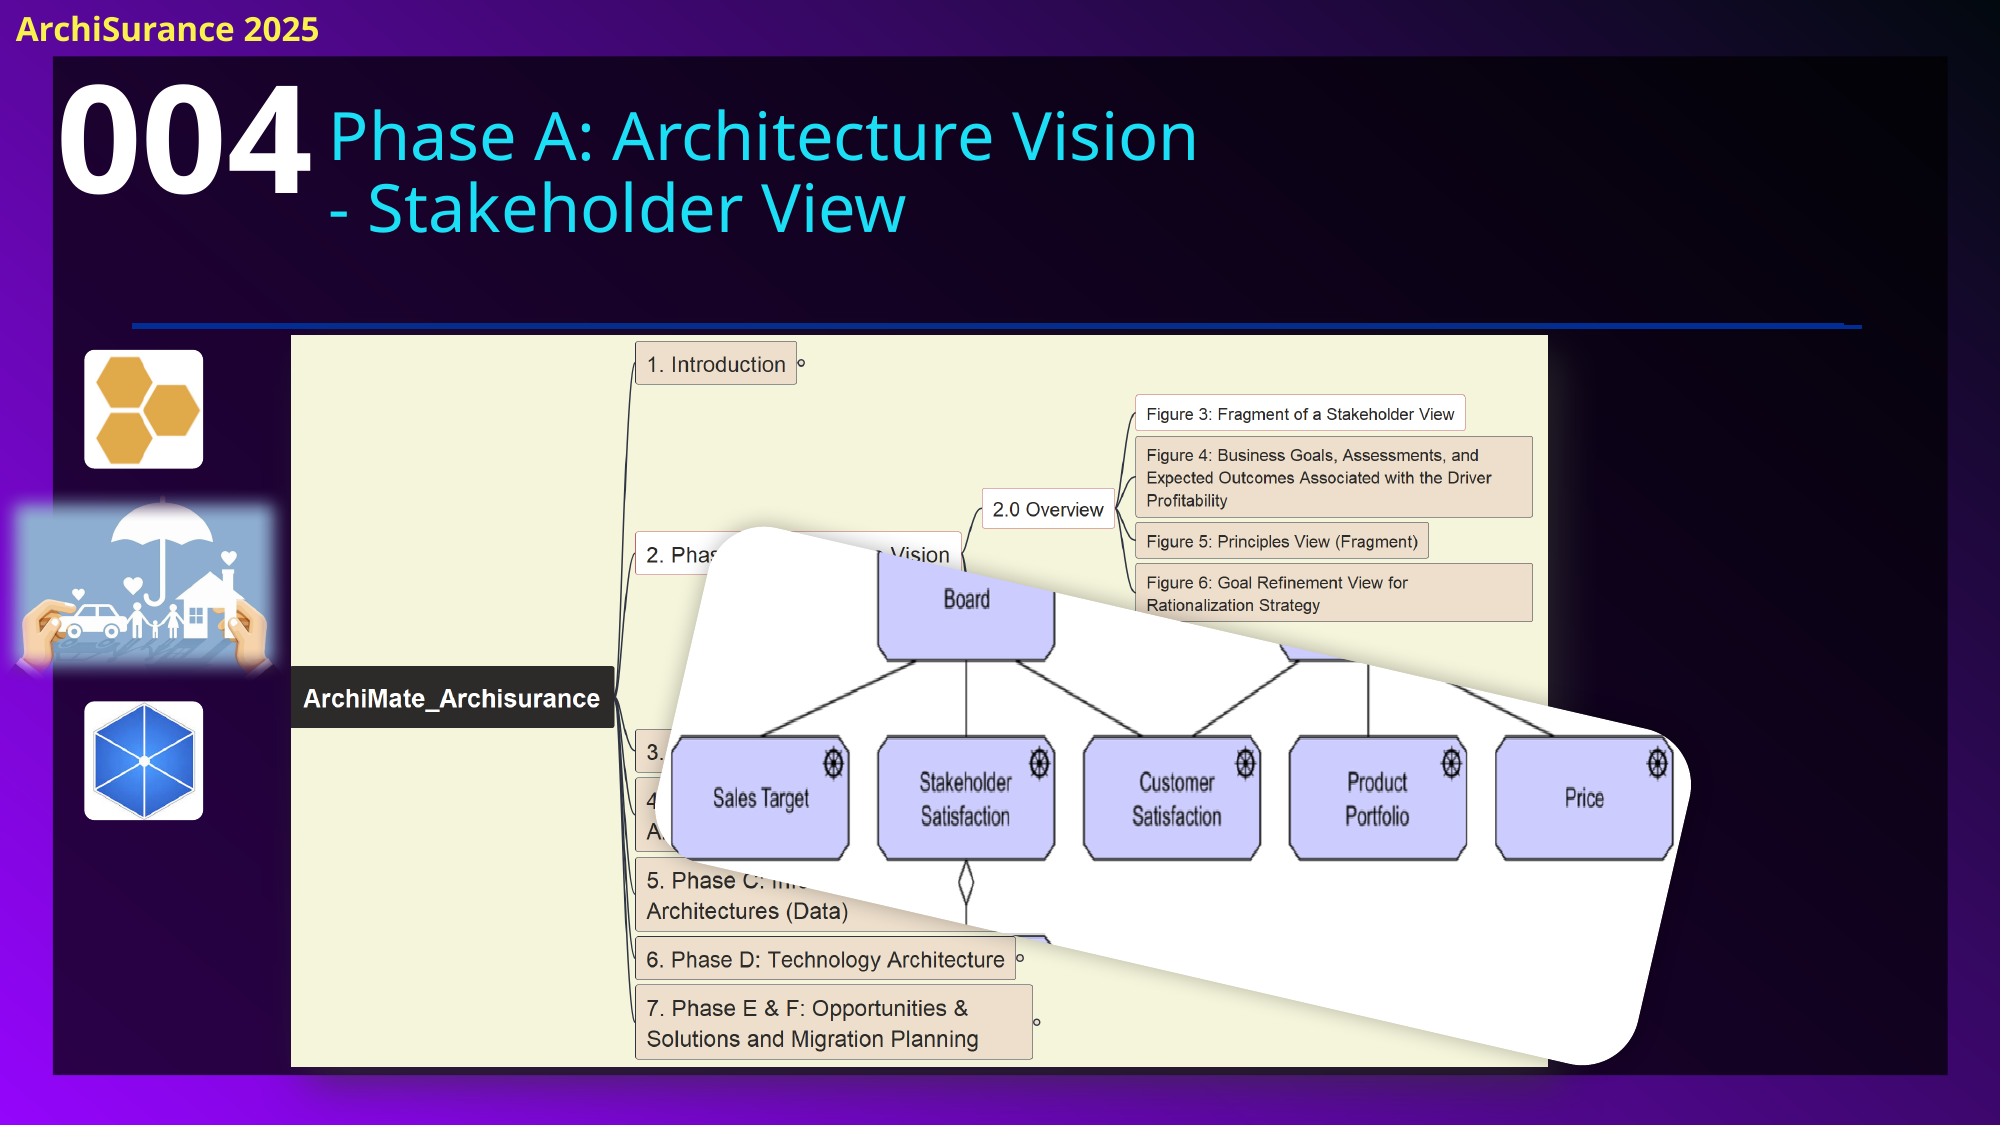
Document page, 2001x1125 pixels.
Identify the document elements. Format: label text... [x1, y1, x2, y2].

picture [0, 335, 1691, 1068]
text_box ArchiSurance 2025 [1, 0, 335, 55]
picture [84, 701, 204, 821]
title Phase A: Architecture Vision - Stakeholder View [328, 95, 1863, 293]
text_box 004 [41, 55, 329, 231]
picture [84, 349, 204, 469]
